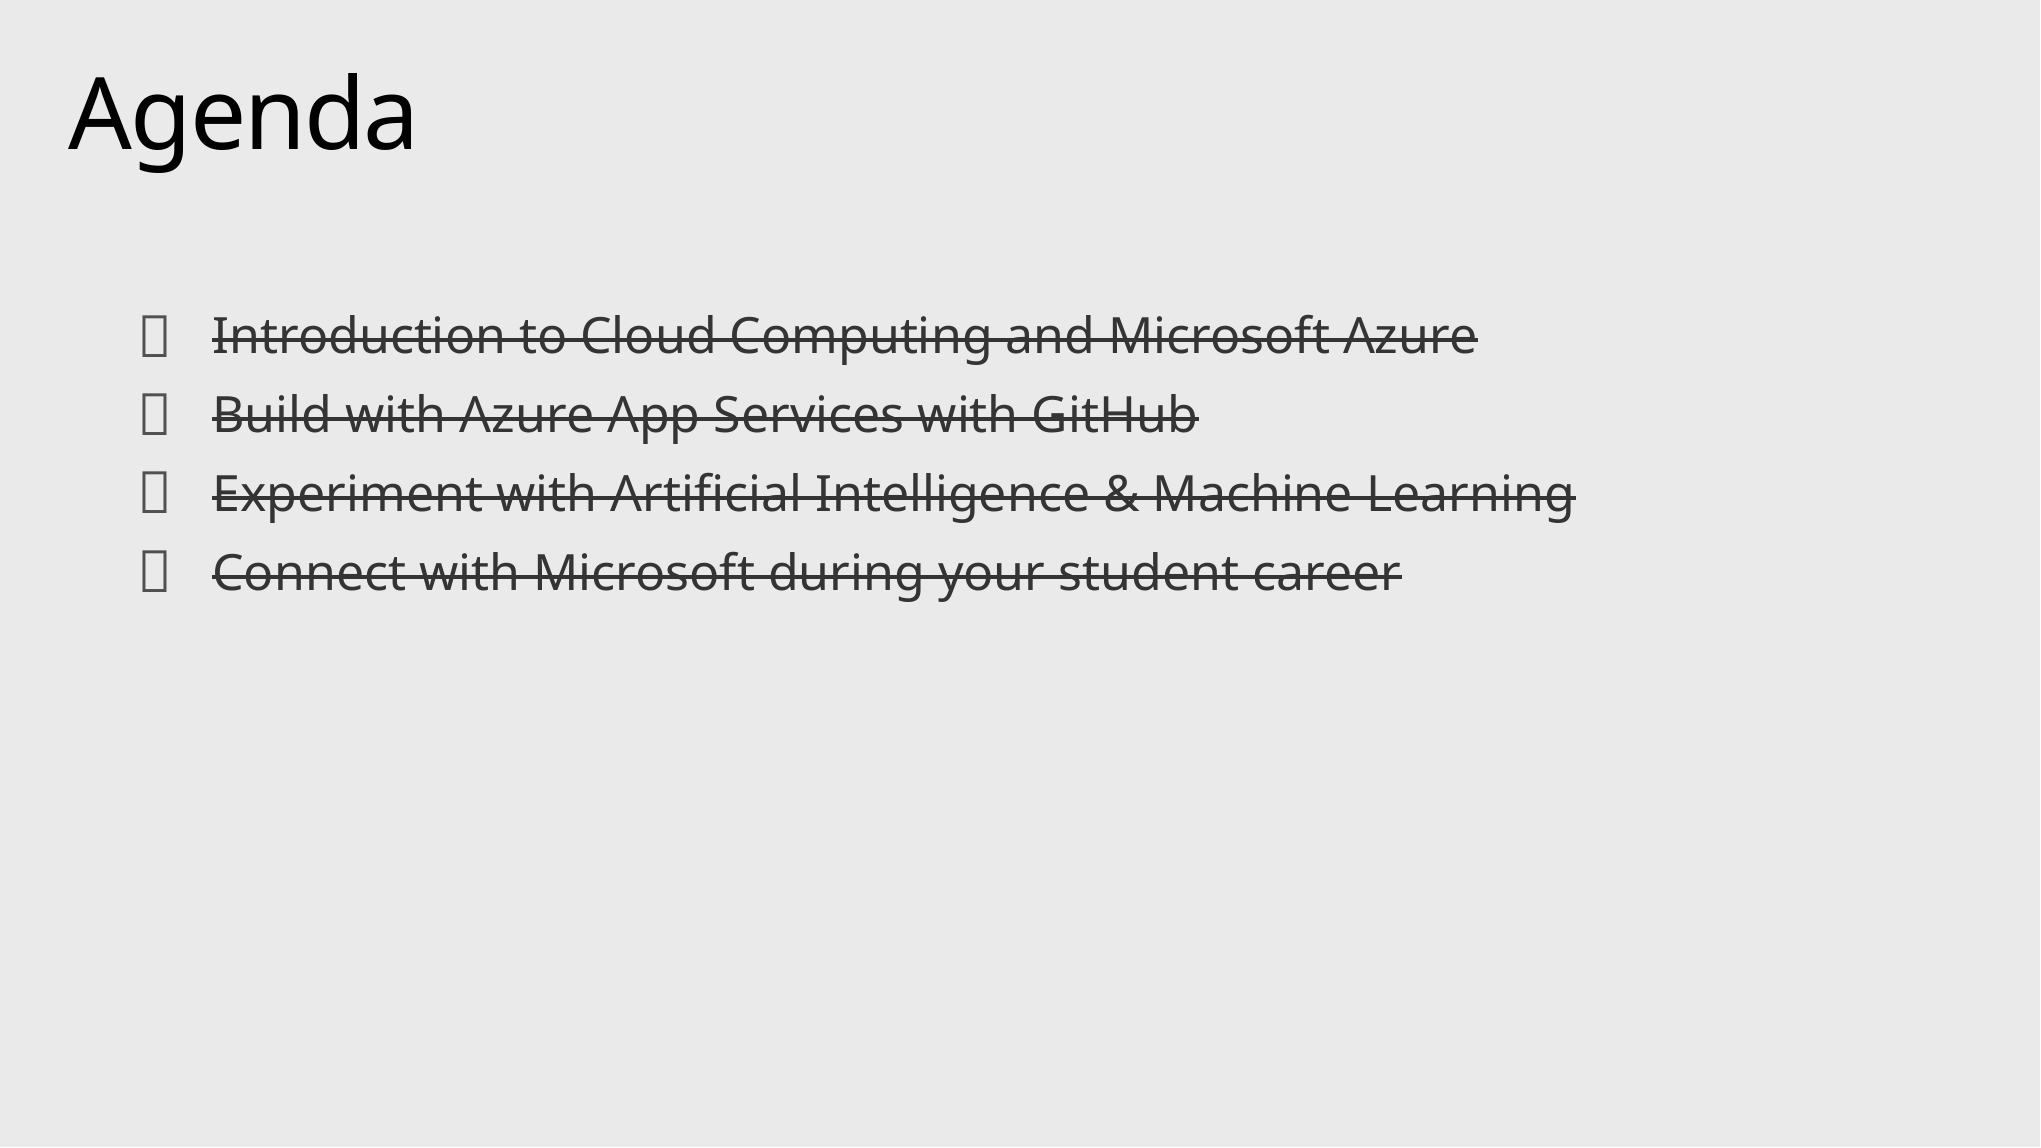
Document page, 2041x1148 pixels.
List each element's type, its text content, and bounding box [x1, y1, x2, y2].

title Agenda [45, 48, 1996, 199]
text_box  [107, 283, 220, 361]
text_box Introduction to Cloud Computing and Microsoft Azure Build with Azure App Services with GitHub Experiment with Artificial Intelligence & Machine Learning Connect with Microsoft during your student career [220, 286, 1683, 625]
text_box  [107, 517, 220, 629]
text_box  [107, 439, 220, 517]
text_box  [107, 361, 220, 439]
